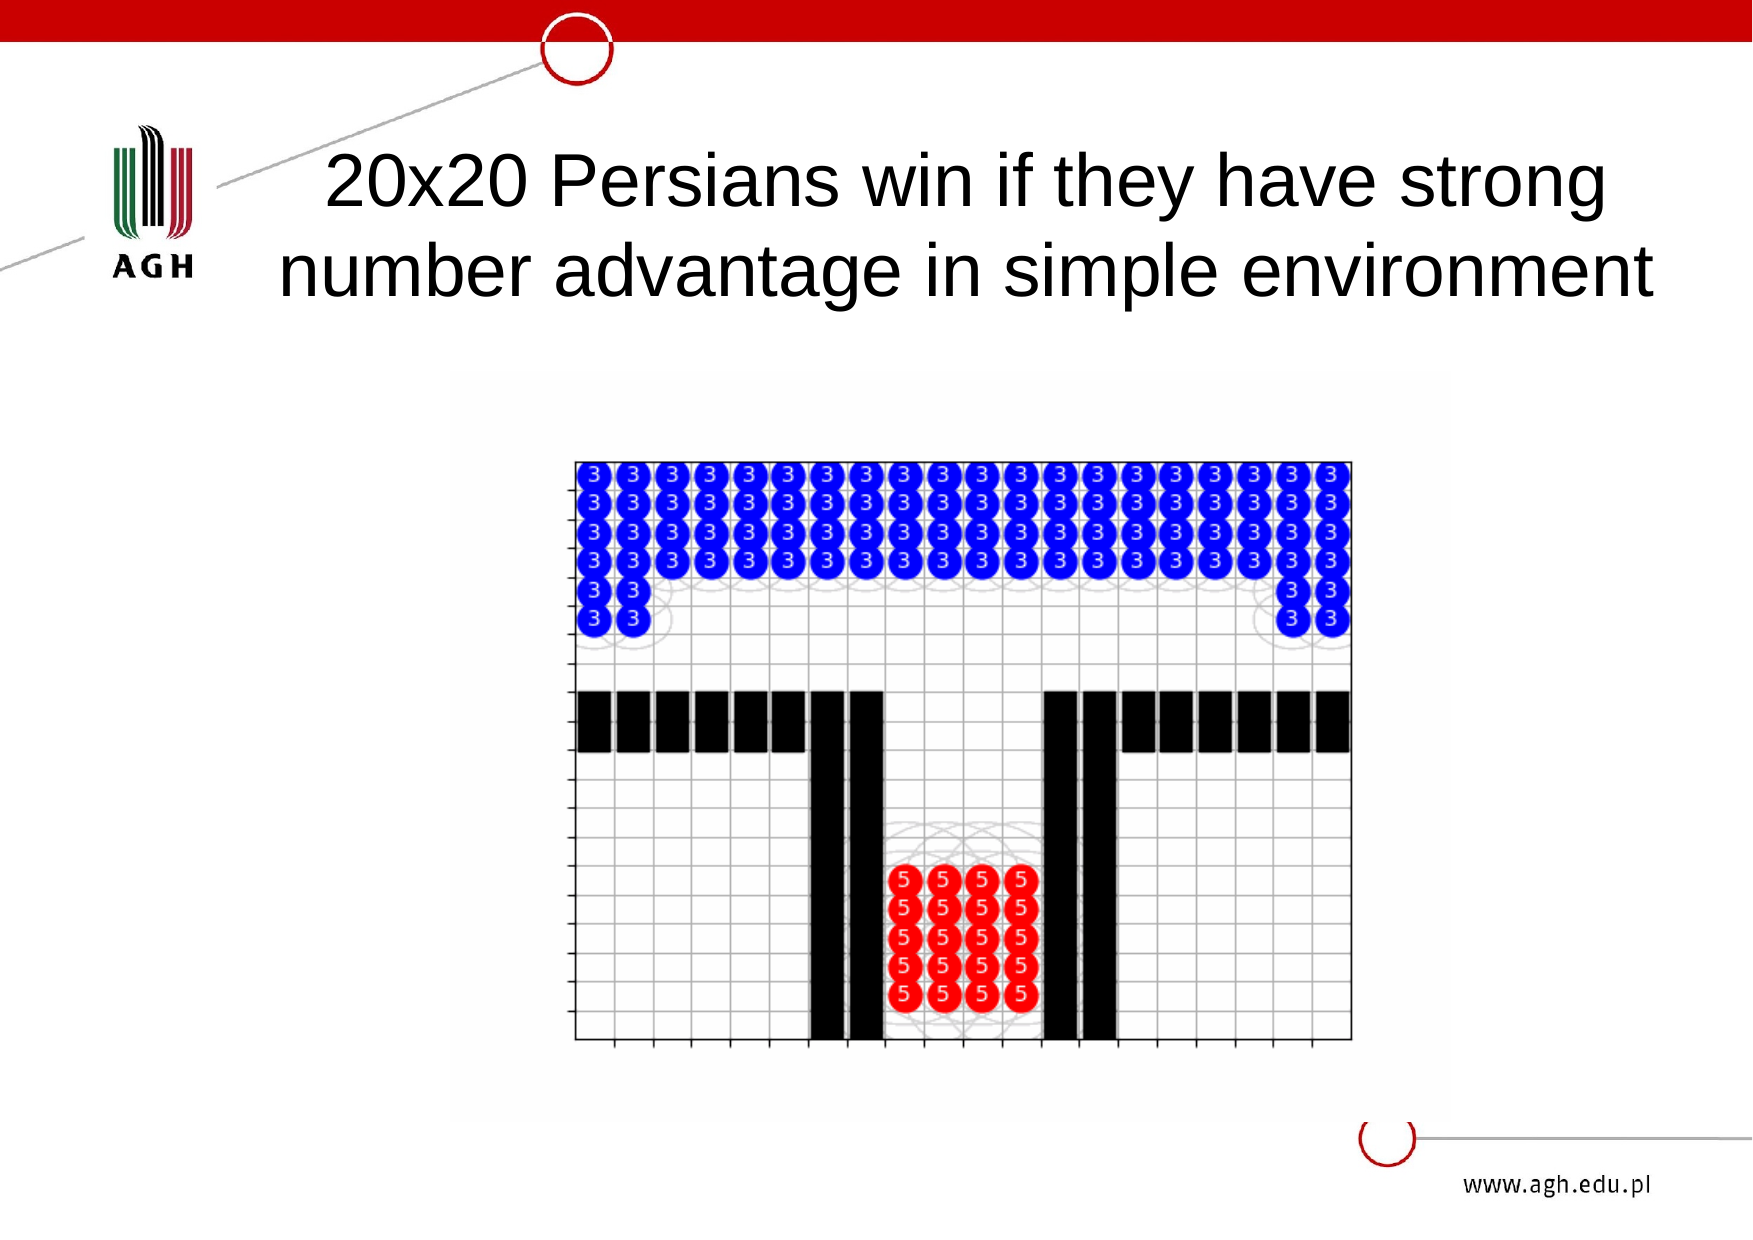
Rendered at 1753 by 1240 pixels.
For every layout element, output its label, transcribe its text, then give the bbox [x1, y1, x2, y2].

picture [0, 0, 1753, 1240]
title 20x20 Persians win if they have strong number advantage in simple environment [211, 124, 1722, 356]
